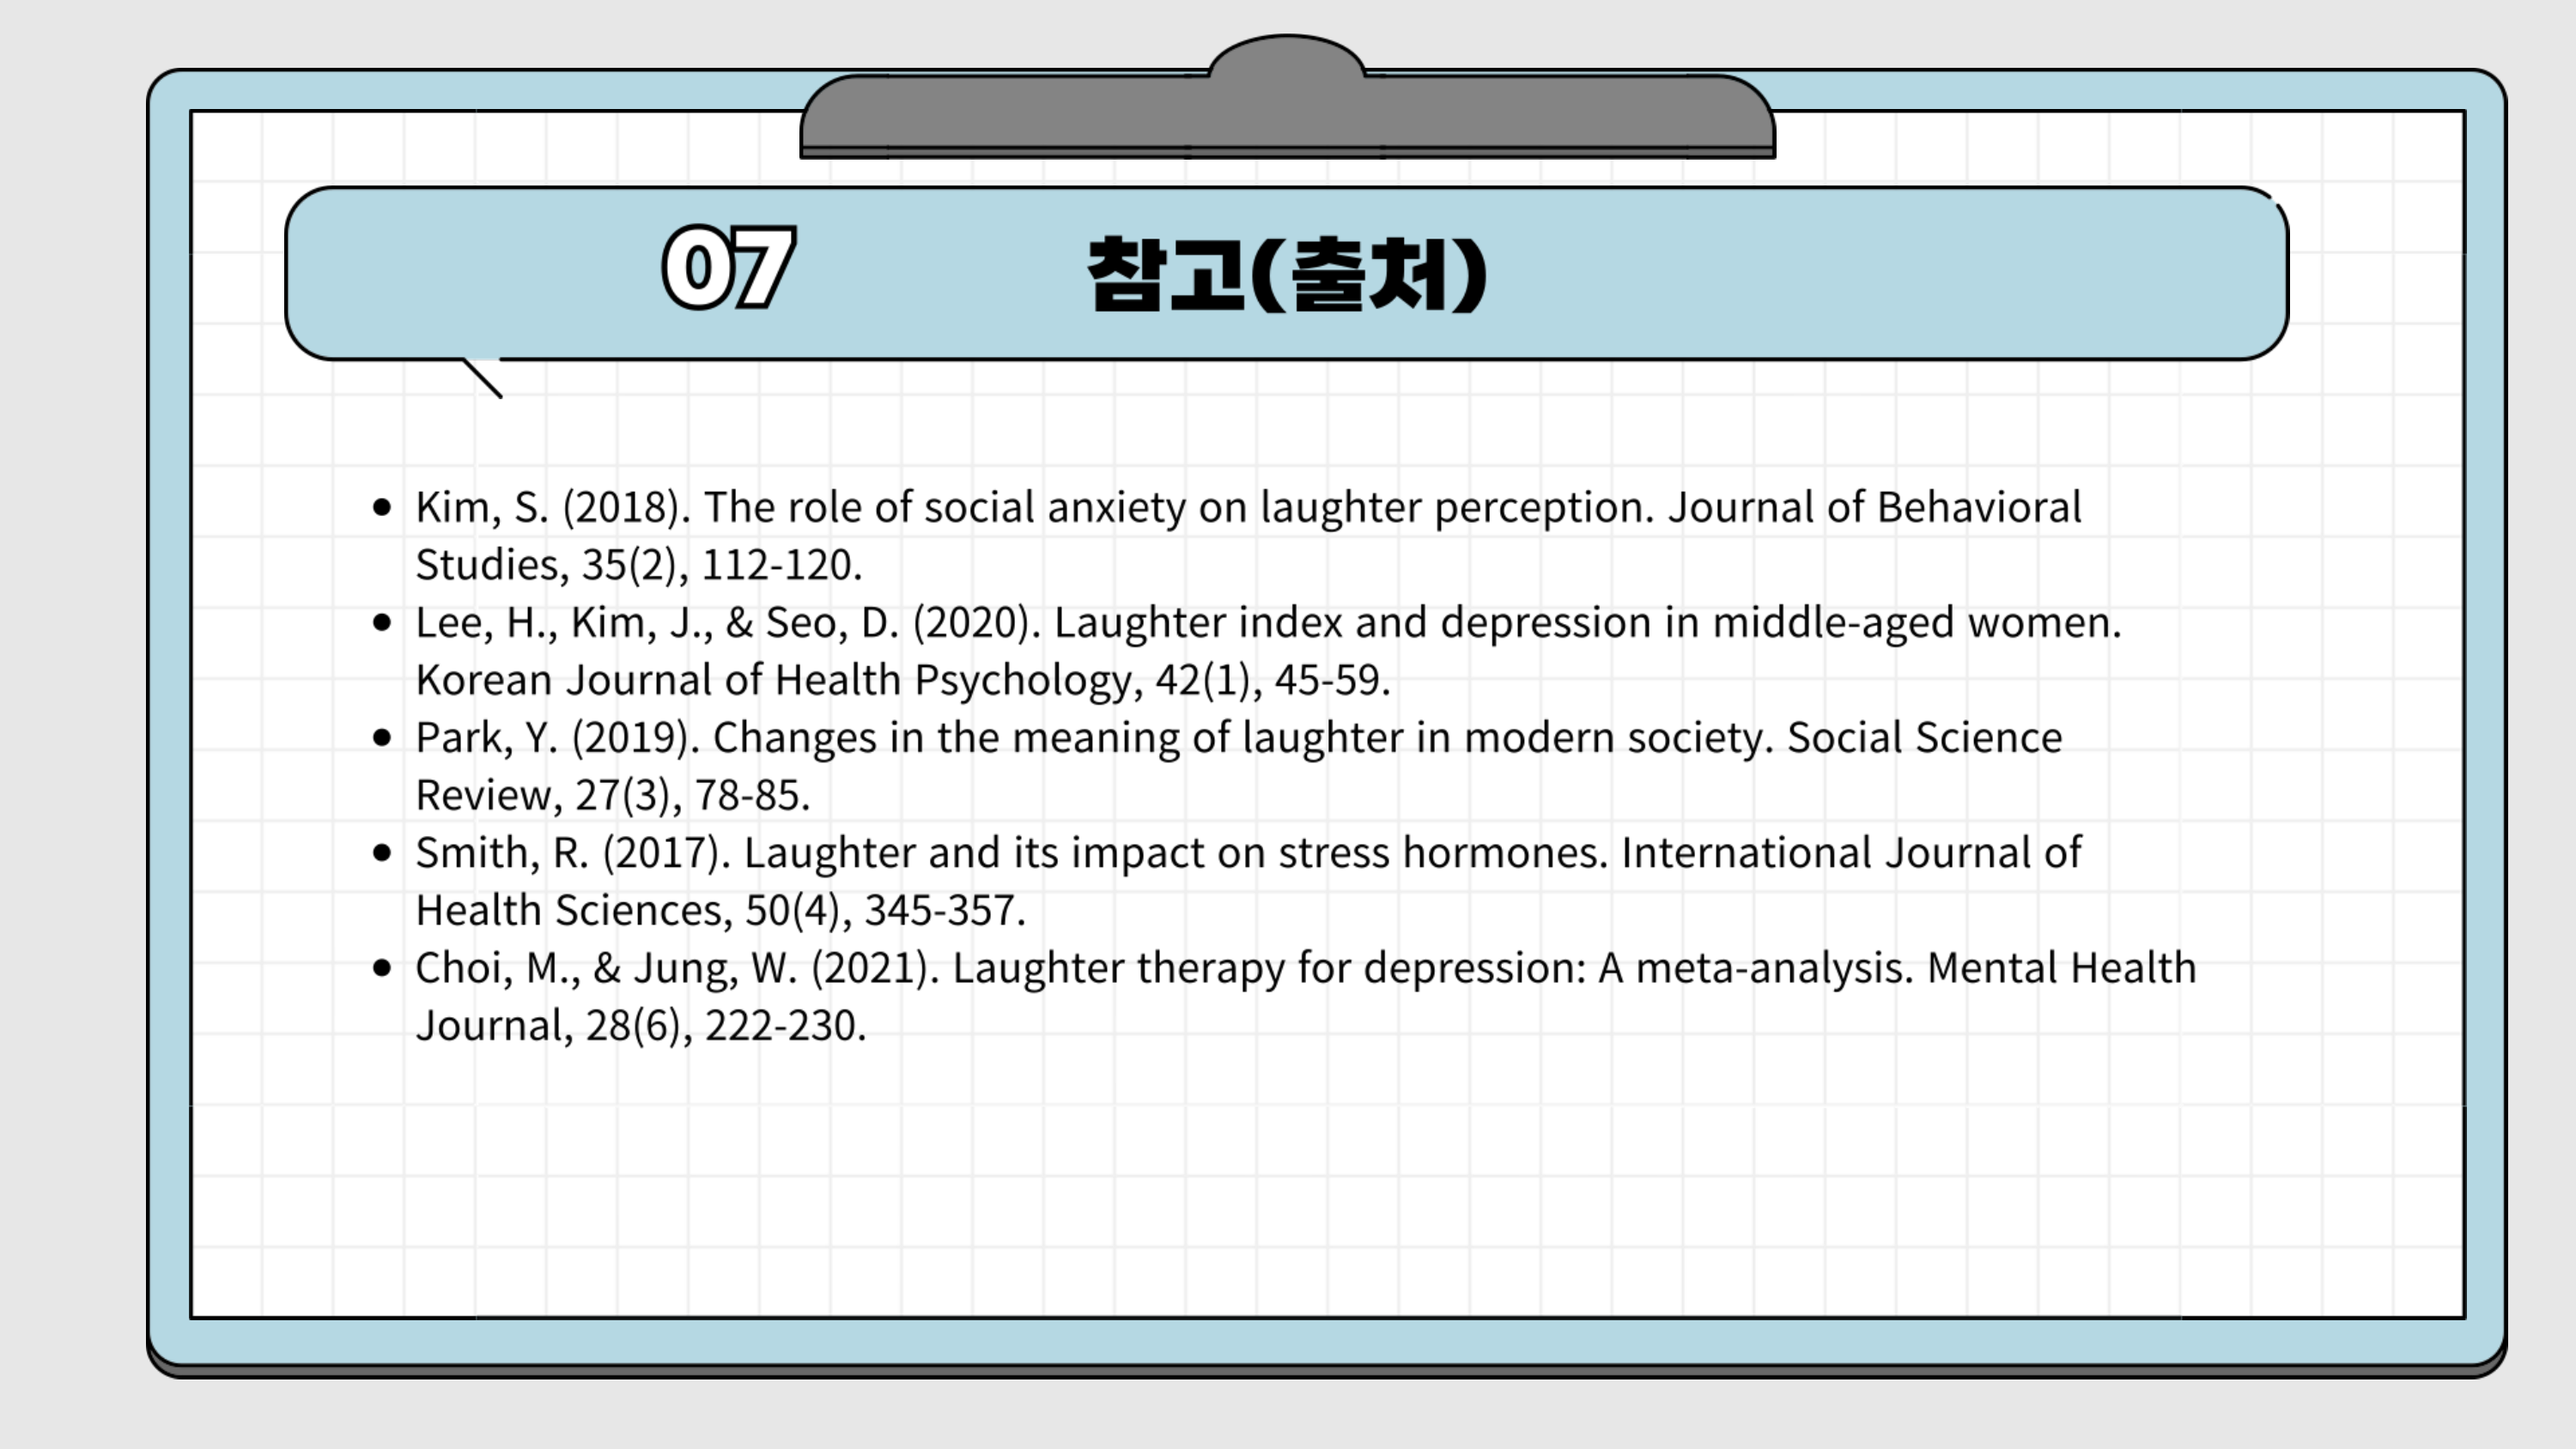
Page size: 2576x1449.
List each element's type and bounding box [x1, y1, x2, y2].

picture [146, 33, 2509, 1379]
